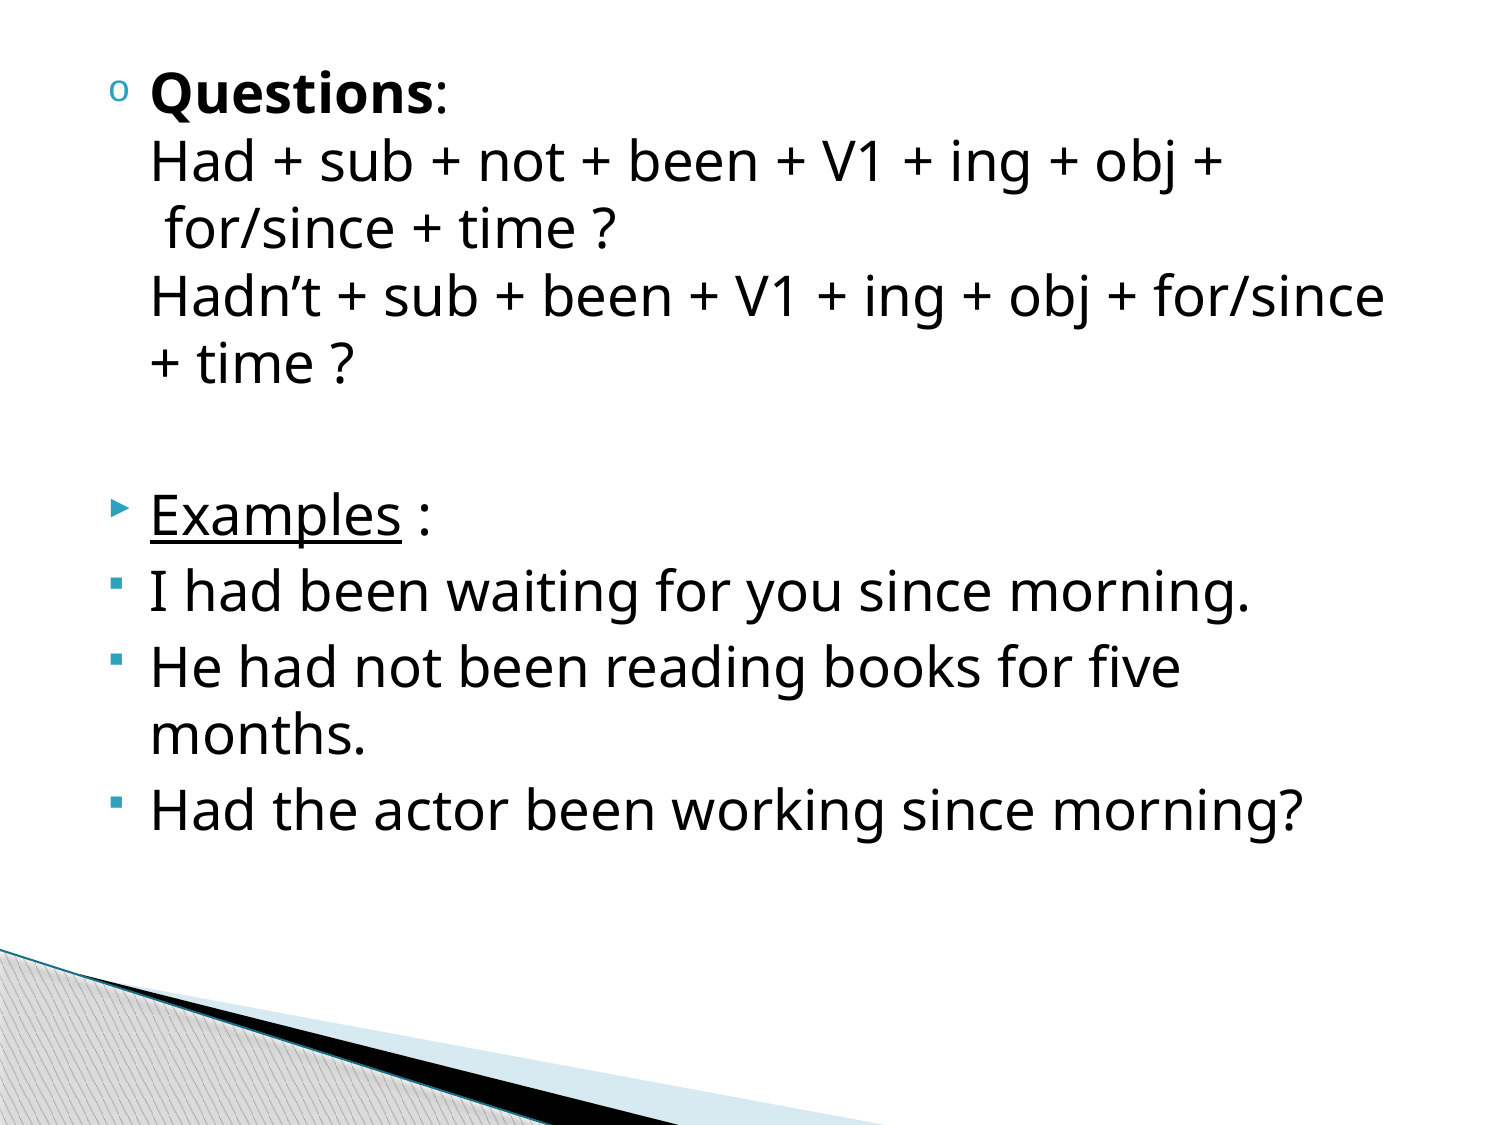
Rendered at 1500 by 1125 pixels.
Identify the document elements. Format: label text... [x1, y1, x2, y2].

list Questions: Had + sub + not + been + V1 + ing + obj + for/since + time ? Hadn’t + sub + been + V1 + ing + obj + for/since + time ? Examples : I had been waiting for you since morning. He had not been reading books for five months. Had the actor been working since morning? [75, 50, 1425, 986]
